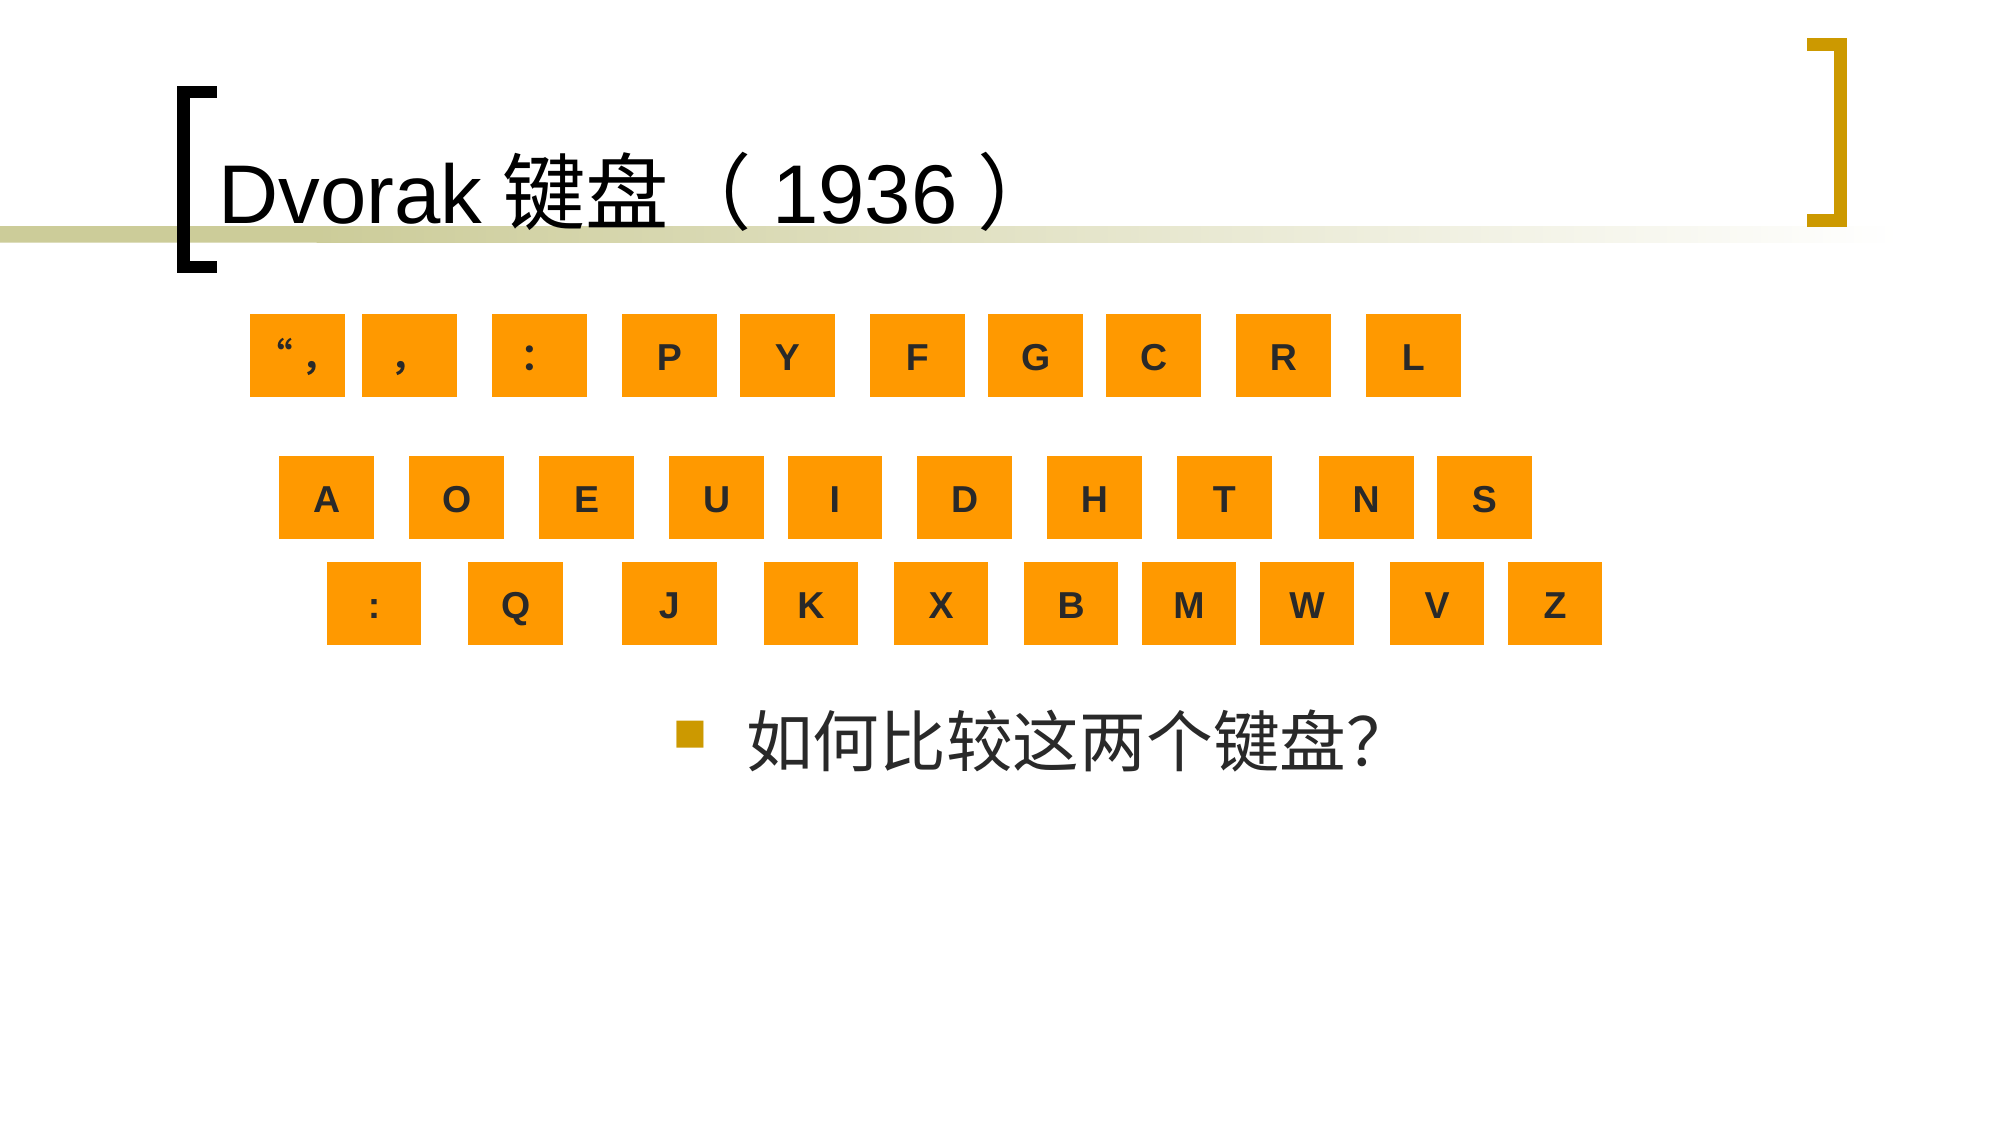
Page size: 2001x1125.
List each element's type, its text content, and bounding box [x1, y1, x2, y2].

title Dvorak键盘（1936） [203, 15, 1770, 248]
text_box Q [468, 562, 564, 646]
text_box E [539, 456, 634, 539]
text_box ， [362, 314, 457, 397]
text_box C [1106, 314, 1201, 397]
text_box R [1236, 314, 1331, 397]
text_box K [763, 562, 859, 646]
list 如何比较这两个键盘？ [657, 692, 1654, 989]
text_box N [1318, 456, 1414, 539]
text_box X [893, 562, 989, 646]
text_box G [988, 314, 1083, 397]
text_box B [1023, 562, 1119, 646]
text_box F [870, 314, 965, 397]
text_box S [1436, 456, 1532, 539]
text_box J [622, 562, 717, 646]
text_box A [279, 456, 374, 539]
text_box M [1141, 562, 1237, 646]
text_box O [409, 456, 504, 539]
text_box D [917, 456, 1012, 539]
text_box V [1389, 562, 1485, 646]
text_box : [326, 562, 422, 646]
text_box L [1366, 314, 1461, 397]
text_box Y [740, 314, 835, 397]
text_box I [787, 456, 883, 539]
text_box ： [492, 314, 587, 397]
text_box U [669, 456, 764, 539]
text_box P [622, 314, 717, 397]
text_box T [1177, 456, 1272, 539]
text_box “， [249, 314, 345, 397]
text_box H [1047, 456, 1142, 539]
text_box W [1259, 562, 1355, 646]
text_box Z [1507, 562, 1603, 646]
